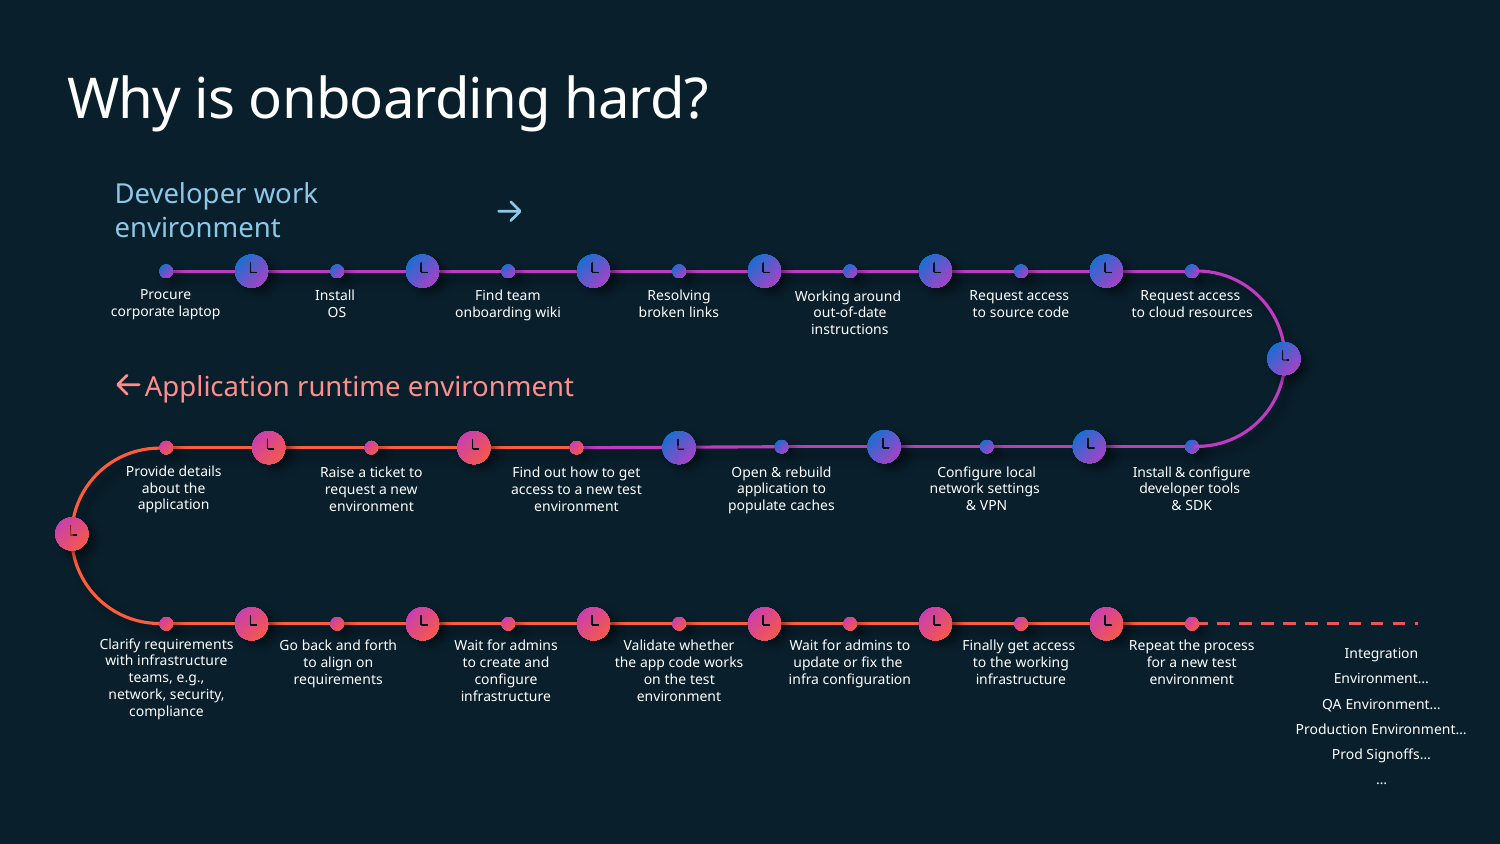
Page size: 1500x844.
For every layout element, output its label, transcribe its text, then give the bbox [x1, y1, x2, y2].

title Why is onboarding hard? [56, 56, 1429, 140]
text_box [114, 192, 522, 227]
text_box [98, 254, 1301, 523]
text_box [55, 388, 1468, 767]
